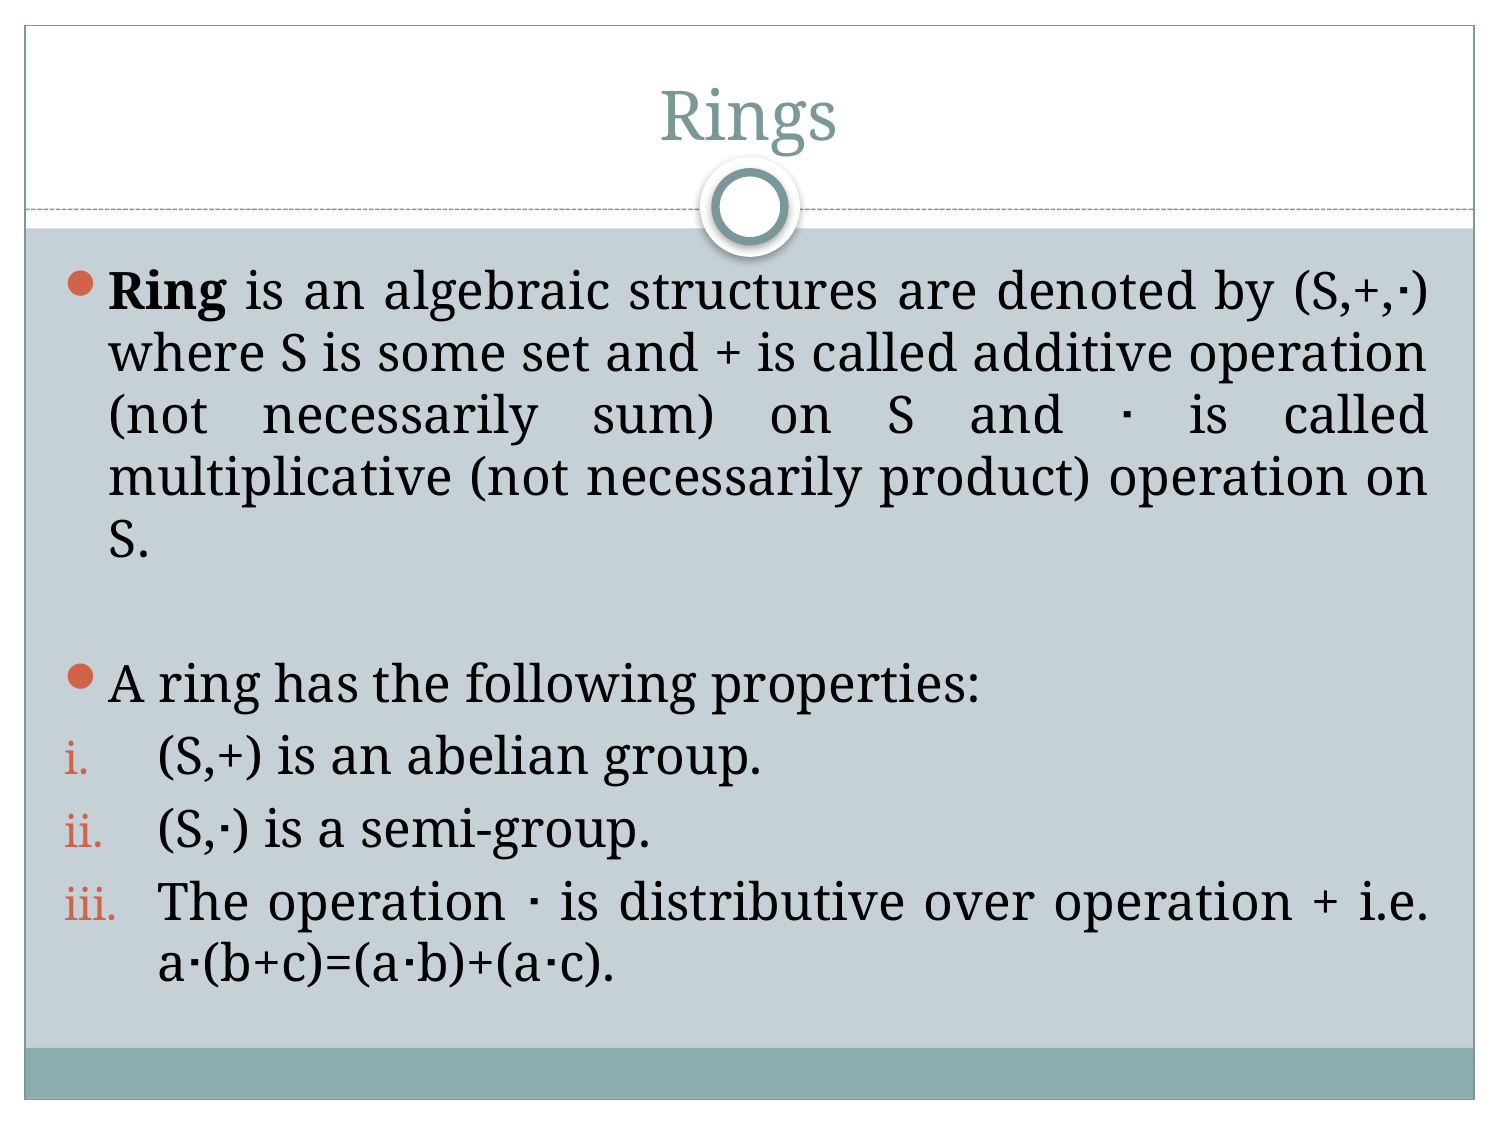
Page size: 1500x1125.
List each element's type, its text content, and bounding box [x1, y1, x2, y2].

title Rings [49, 37, 1450, 162]
list Ring is an algebraic structures are denoted by (S,+,ᐧ) where S is some set and + is called additive operation (not necessarily sum) on S and ᐧ is called multiplicative (not necessarily product) operation on S. A ring has the following properties: (S,+) is an abelian group. (S,ᐧ) is a semi-group. The operation ᐧ is distributive over operation + i.e. aᐧ(b+c)=(aᐧb)+(aᐧc). [49, 250, 1445, 1001]
